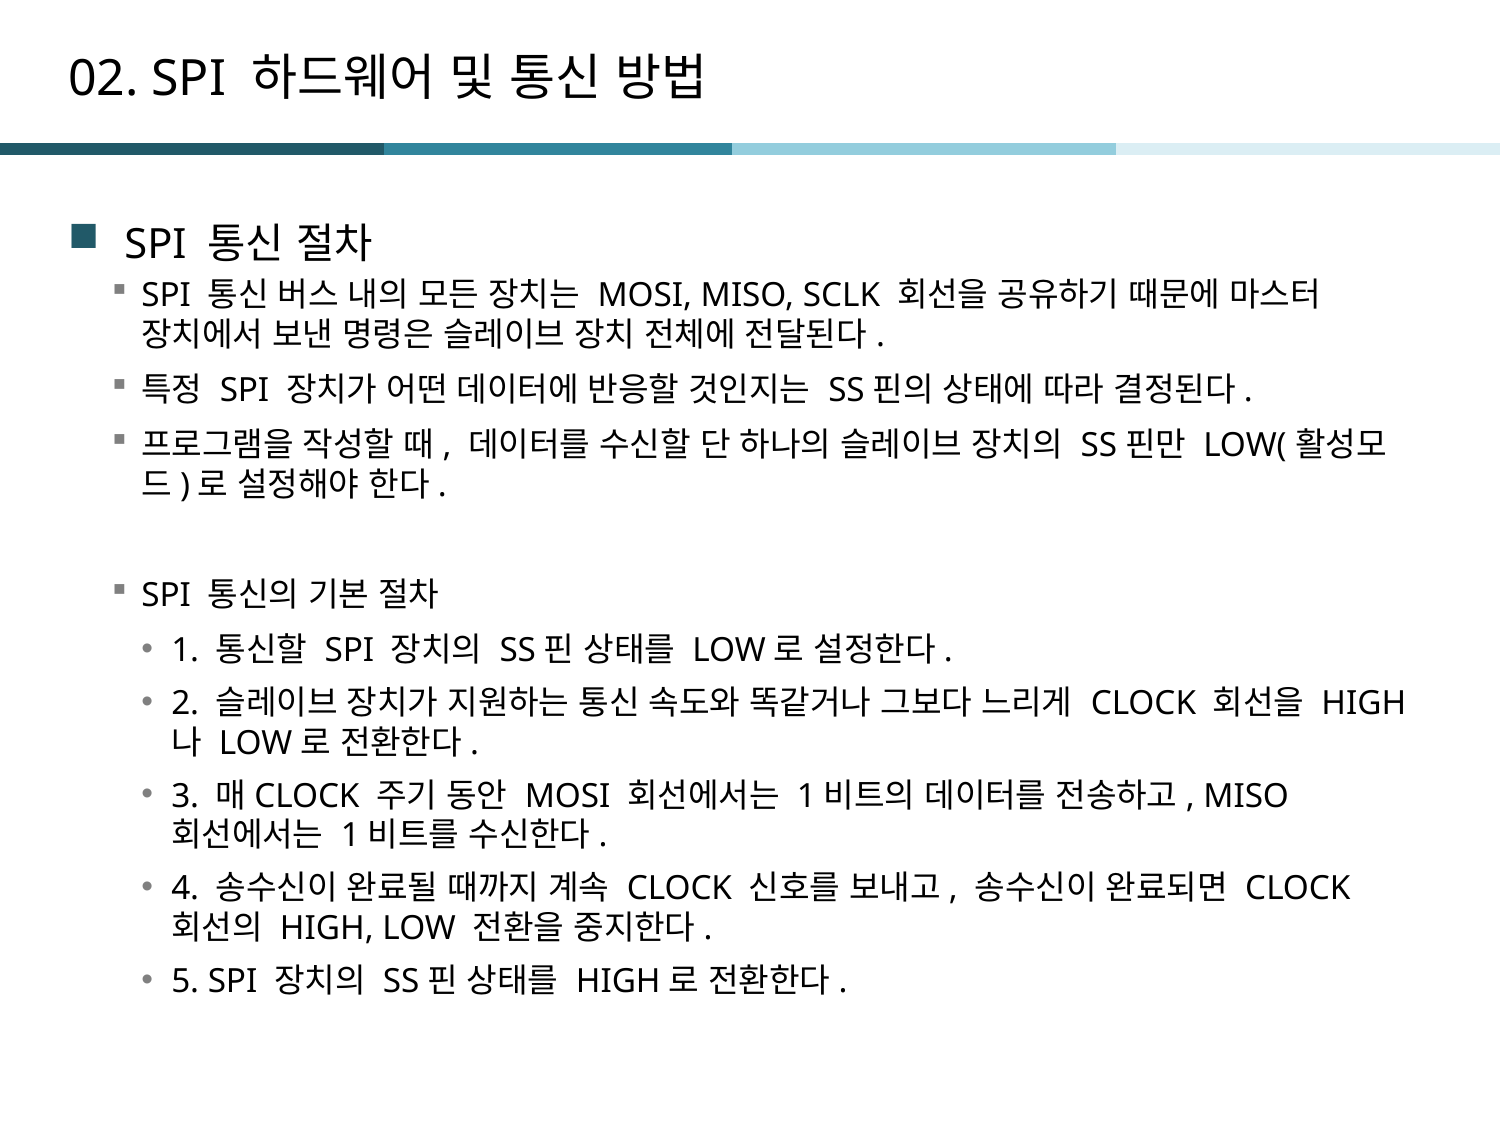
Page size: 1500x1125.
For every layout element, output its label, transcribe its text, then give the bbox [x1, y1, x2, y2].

title 02. SPI 하드웨어 및 통신 방법 [53, 30, 1460, 121]
list SPI 통신 절차 SPI 통신 버스 내의 모든 장치는 MOSI, MISO, SCLK 회선을 공유하기 때문에 마스터 장치에서 보낸 명령은 슬레이브 장치 전체에 전달된다. 특정 SPI 장치가 어떤 데이터에 반응할 것인지는 SS핀의 상태에 따라 결정된다. 프로그램을 작성할 때, 데이터를 수신할 단 하나의 슬레이브 장치의 SS핀만 LOW(활성모드)로 설정해야 한다. SPI 통신의 기본 절차 1. 통신할 SPI 장치의 SS핀 상태를 LOW로 설정한다. 2. 슬레이브 장치가 지원하는 통신 속도와 똑같거나 그보다 느리게 CLOCK 회선을 HIGH나 LOW로 전환한다. 3. 매CLOCK 주기 동안 MOSI 회선에서는 1비트의 데이터를 전송하고, MISO 회선에서는 1비트를 수신한다. 4. 송수신이 완료될 때까지 계속 CLOCK 신호를 보내고, 송수신이 완료되면 CLOCK 회선의 HIGH, LOW 전환을 중지한다. 5. SPI 장치의 SS핀 상태를 HIGH로 전환한다. [53, 184, 1447, 1071]
